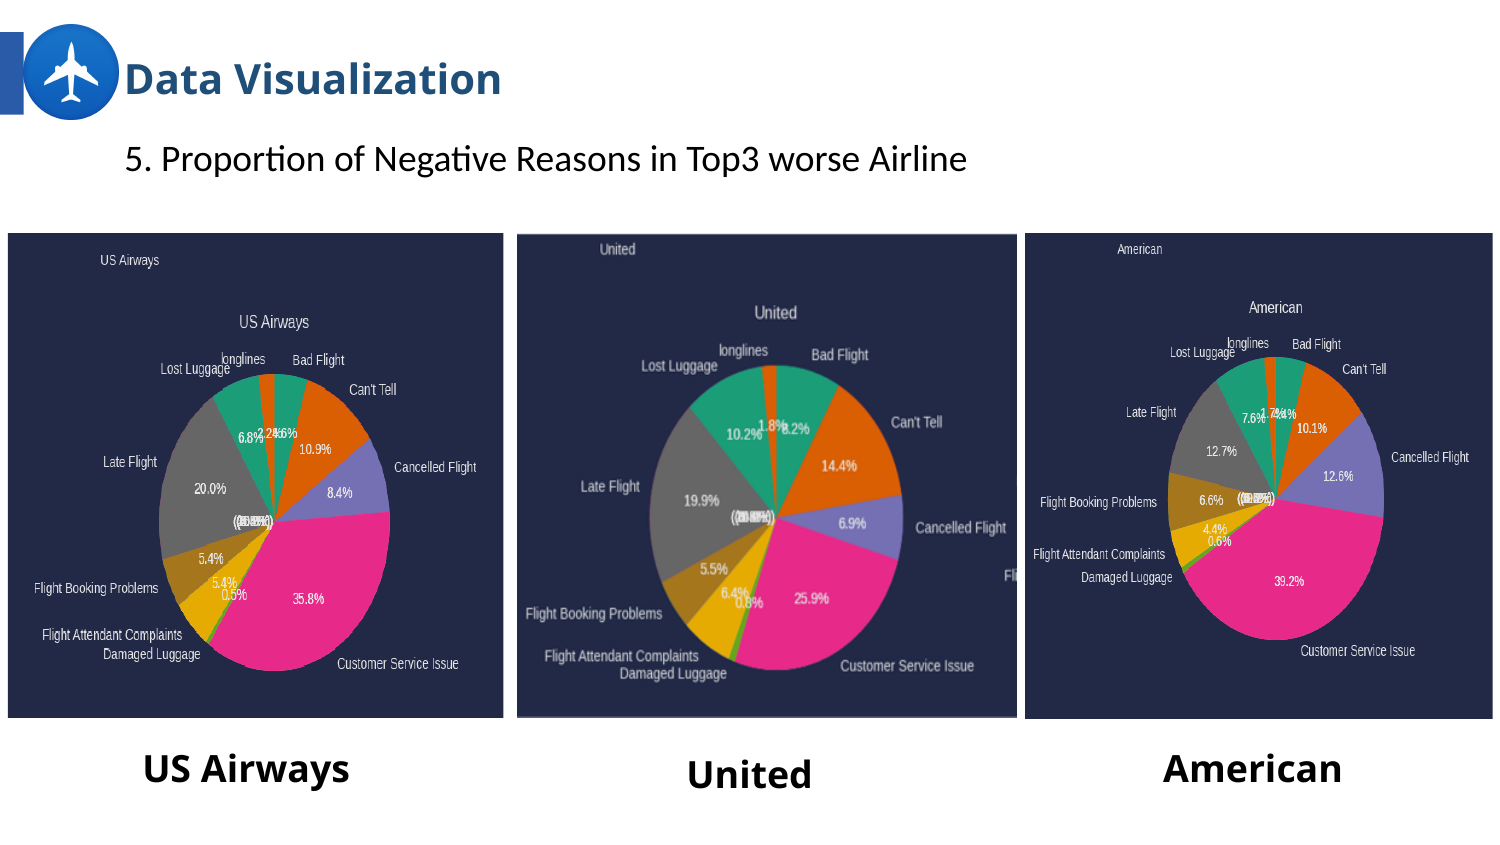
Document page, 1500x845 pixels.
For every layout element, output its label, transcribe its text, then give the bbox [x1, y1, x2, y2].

picture [7, 233, 504, 718]
picture [23, 24, 119, 120]
picture [517, 233, 1017, 718]
text_box Data Visualization [109, 45, 631, 111]
text_box 单击编辑标题 [1017, 514, 1024, 573]
text_box United [671, 744, 958, 804]
picture [1024, 233, 1493, 719]
text_box US Airways [127, 737, 792, 843]
text_box 5. Proportion of Negative Reasons in Top3 worse Airline [109, 126, 1006, 187]
text_box American [1148, 737, 1500, 843]
